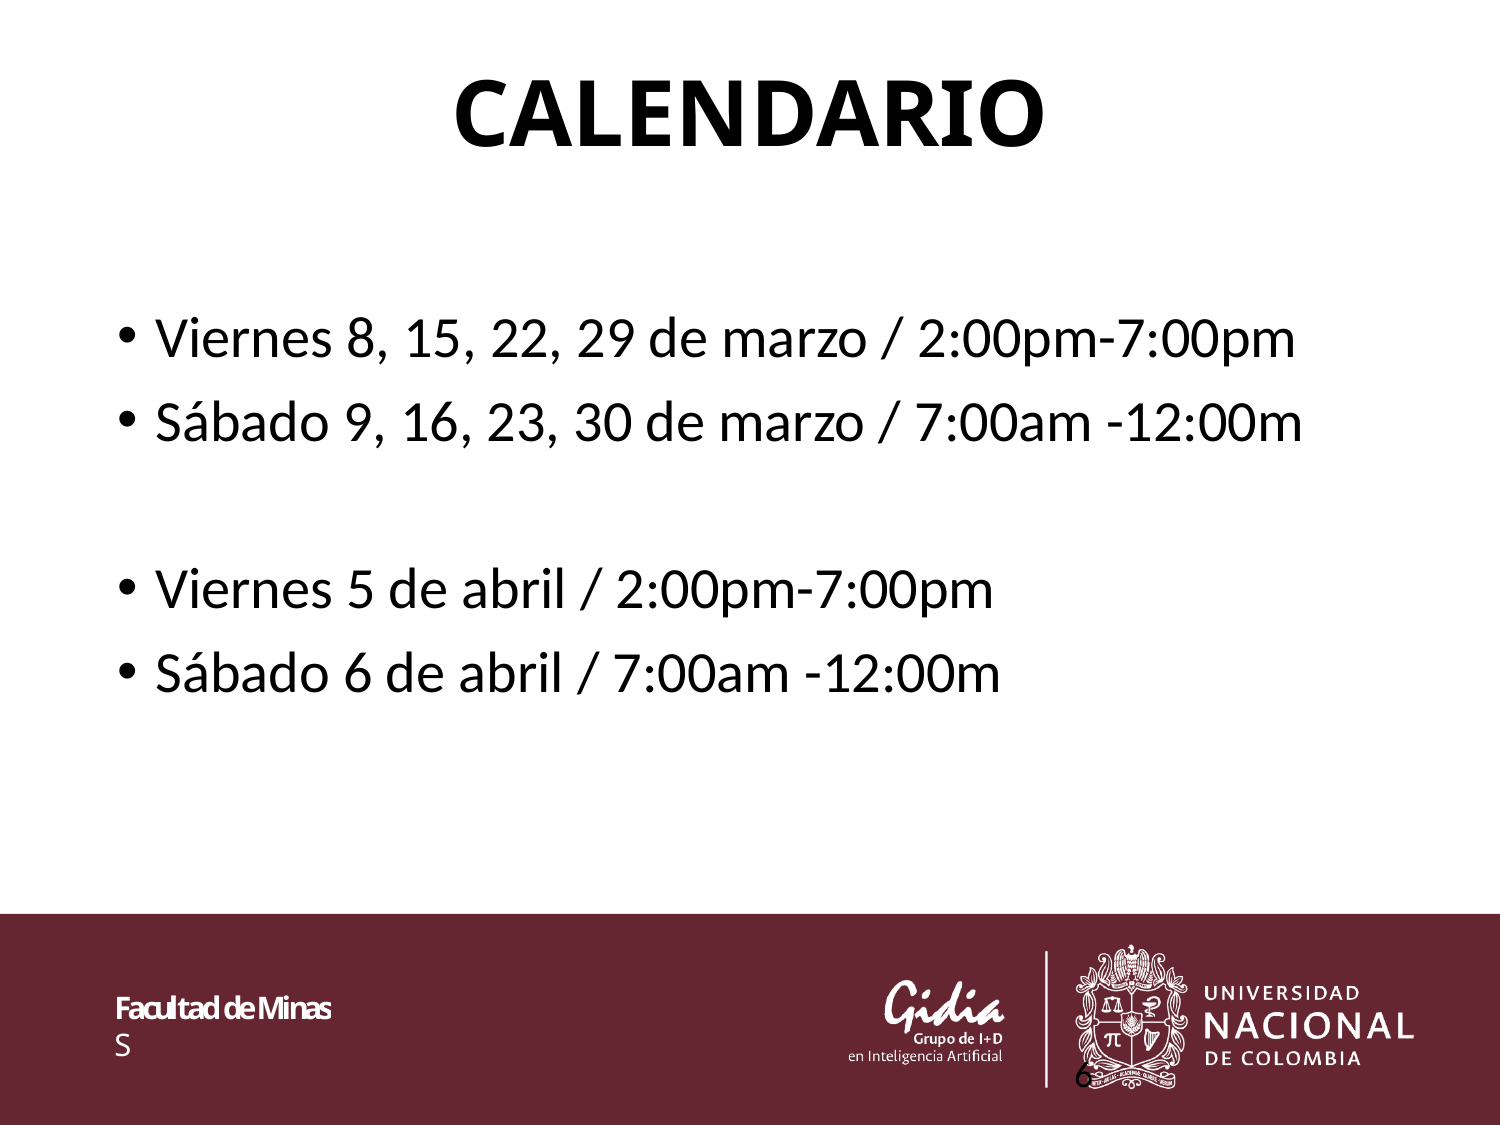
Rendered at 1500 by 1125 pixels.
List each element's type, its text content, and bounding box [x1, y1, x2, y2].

title CALENDARIO [103, 59, 1397, 278]
slide_number 6 [1059, 1042, 1397, 1103]
picture [773, 933, 1493, 1105]
list Viernes 8, 15, 22, 29 de marzo / 2:00pm-7:00pm Sábado 9, 16, 23, 30 de marzo / 7:00am -12:00m Viernes 5 de abril / 2:00pm-7:00pm Sábado 6 de abril / 7:00am -12:00m [103, 299, 1397, 1014]
